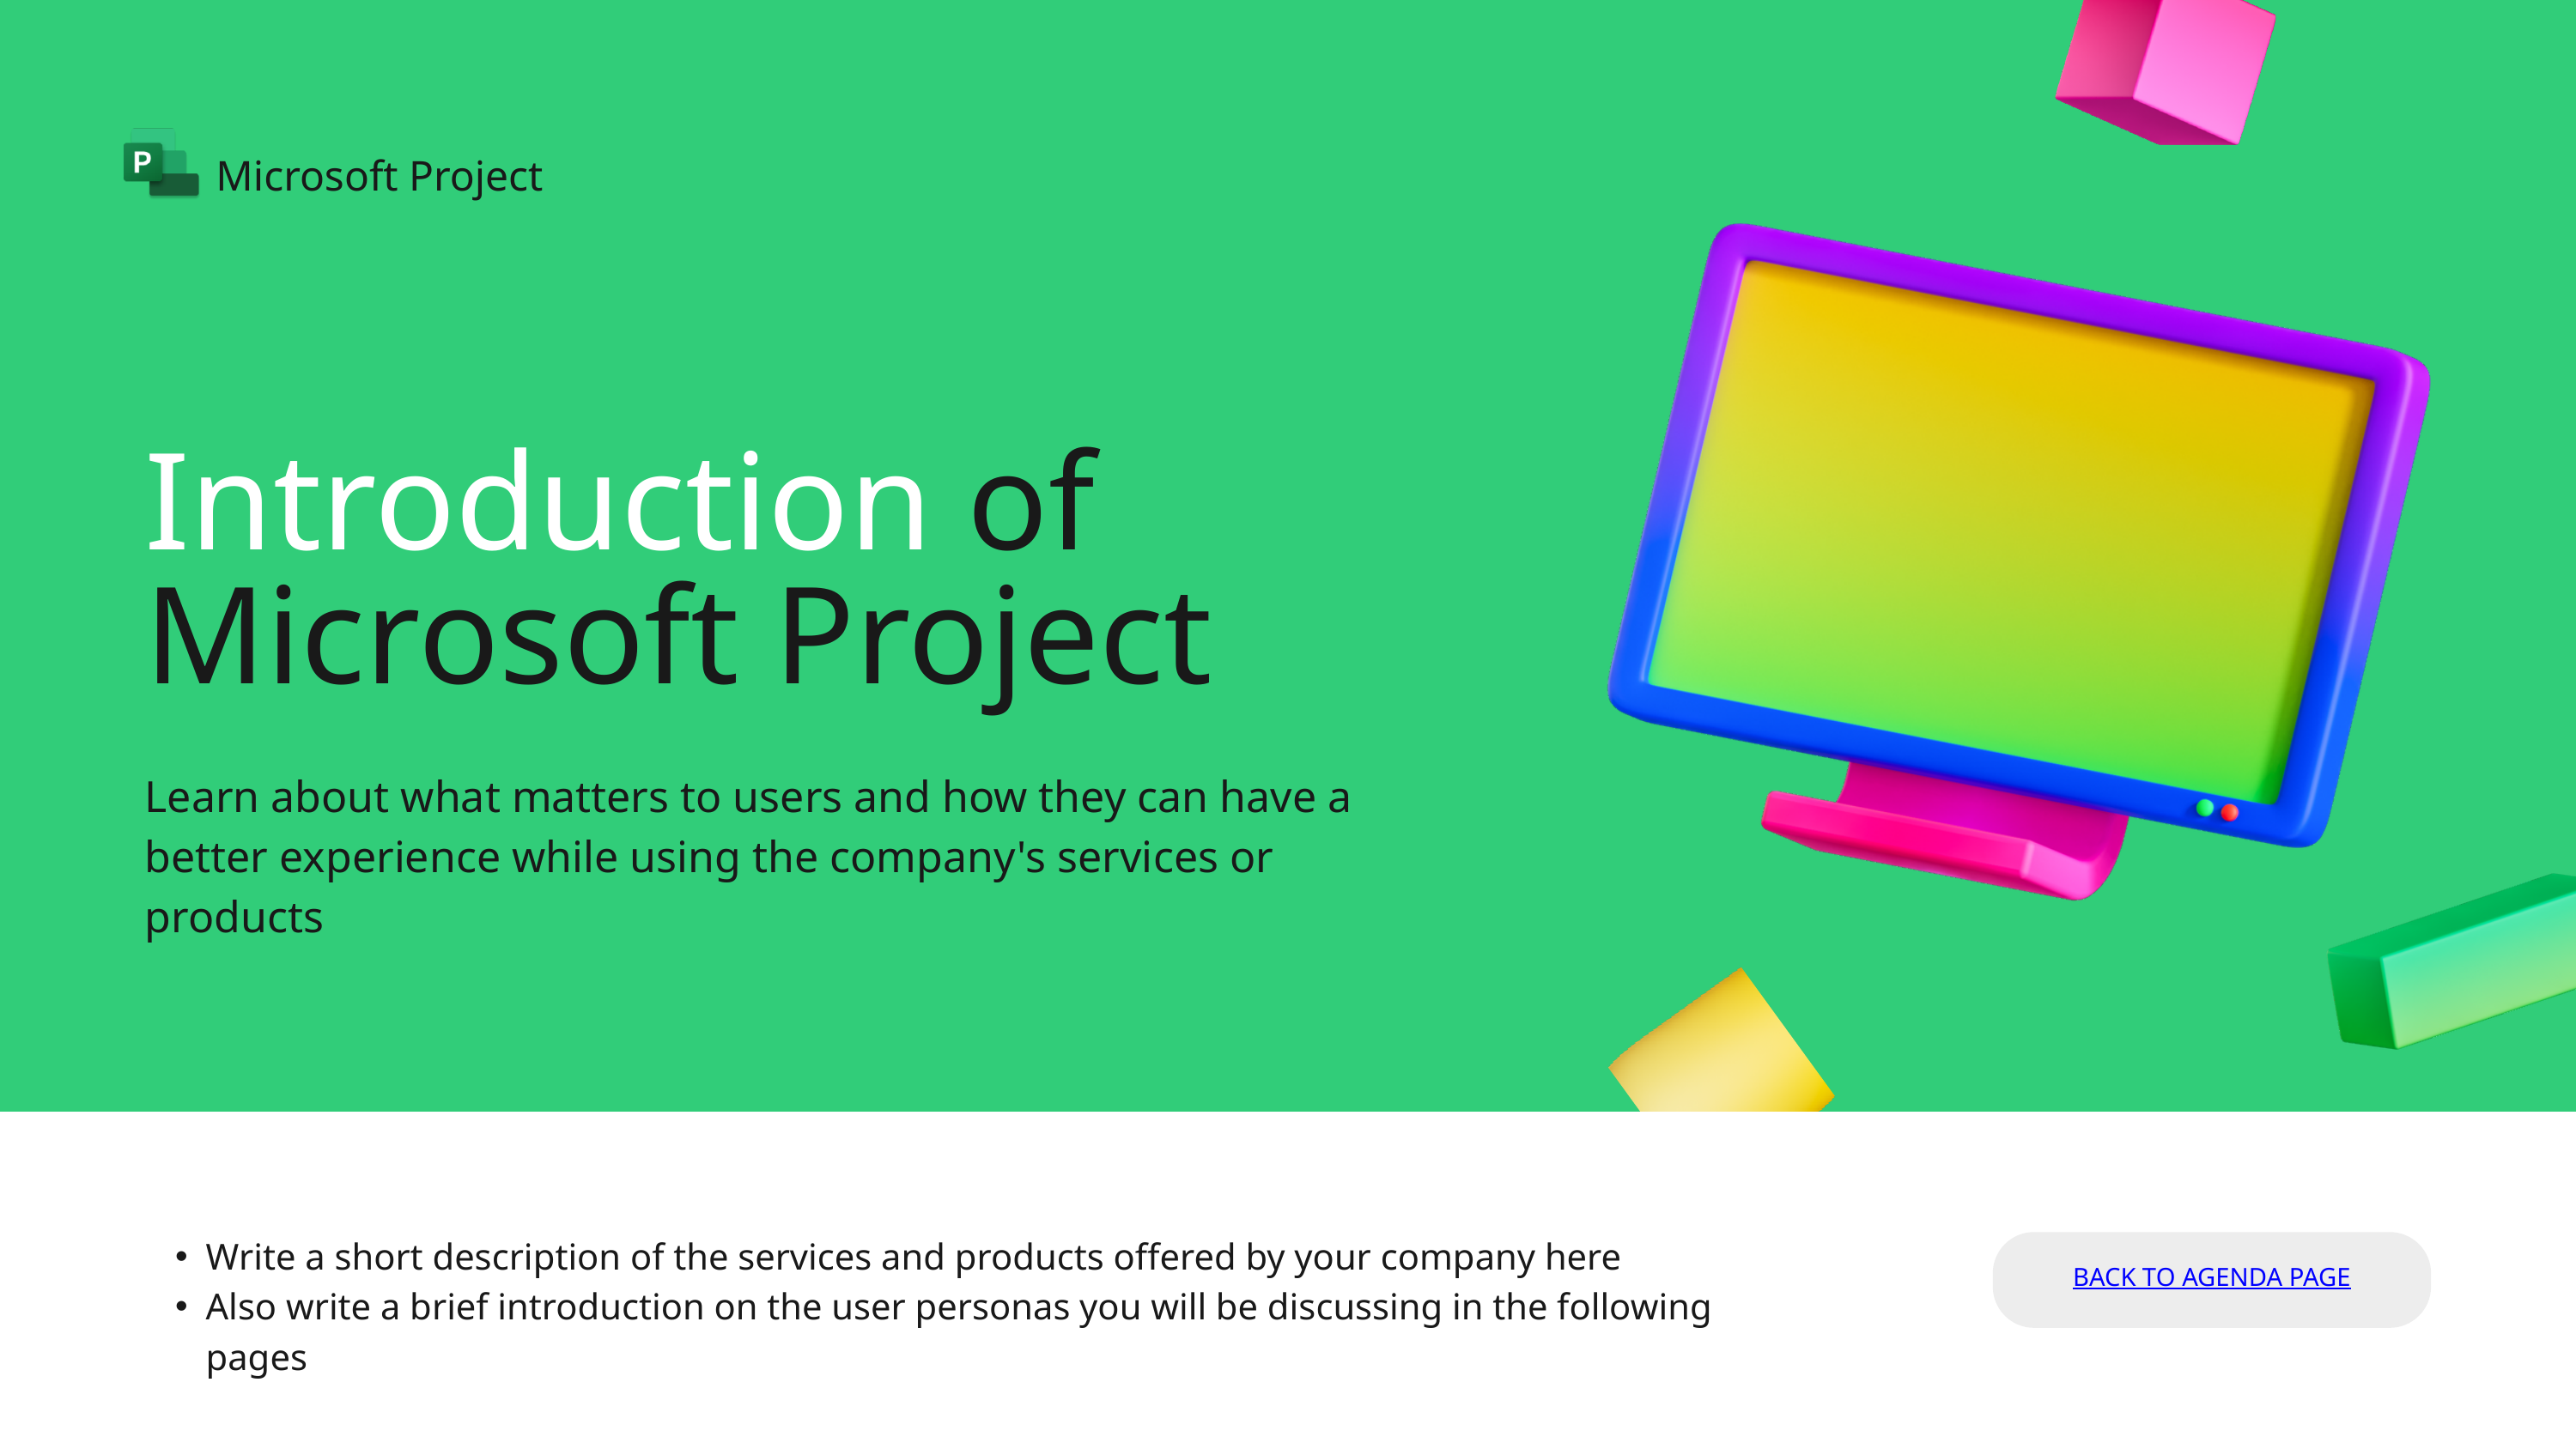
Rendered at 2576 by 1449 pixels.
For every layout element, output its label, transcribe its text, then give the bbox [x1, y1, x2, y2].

text_box [1601, 223, 2432, 902]
picture [85, 85, 239, 239]
text_box [2326, 873, 2576, 1050]
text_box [0, 1111, 2576, 1449]
text_box [1583, 936, 1844, 1109]
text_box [1992, 1232, 2432, 1329]
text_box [144, 427, 1465, 876]
text_box Microsoft Project [243, 149, 657, 200]
text_box [2055, 0, 2276, 145]
